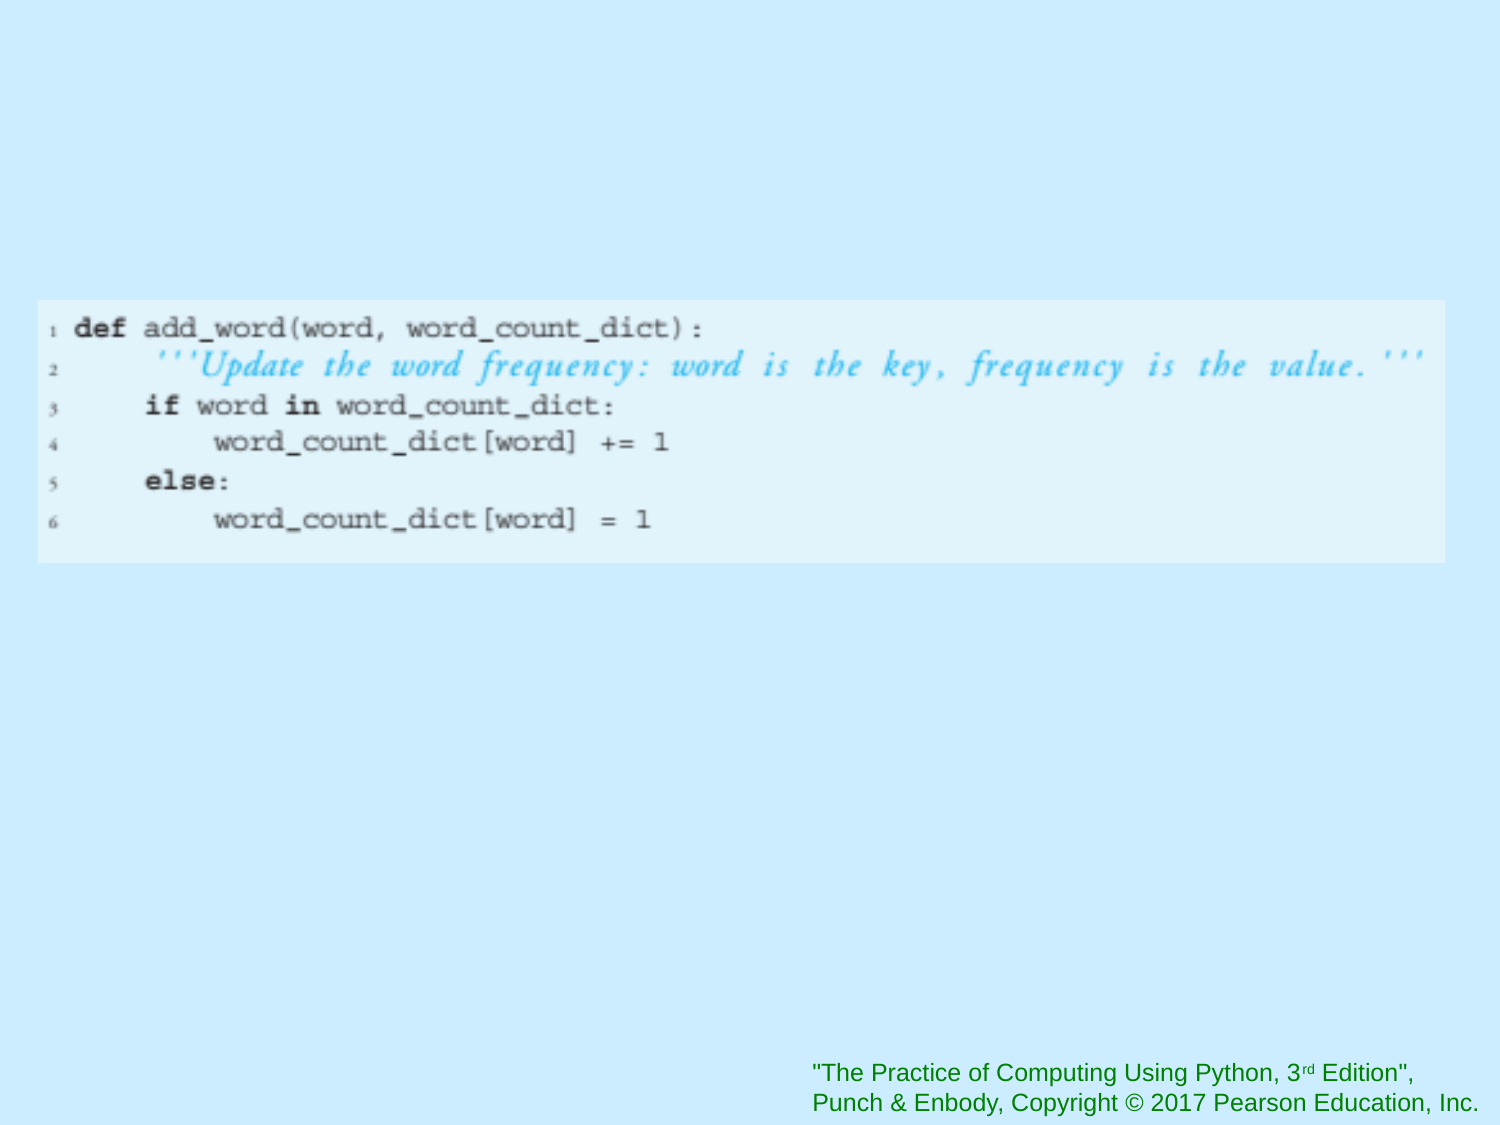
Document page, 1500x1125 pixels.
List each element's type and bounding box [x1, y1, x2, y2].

list [37, 299, 1446, 563]
